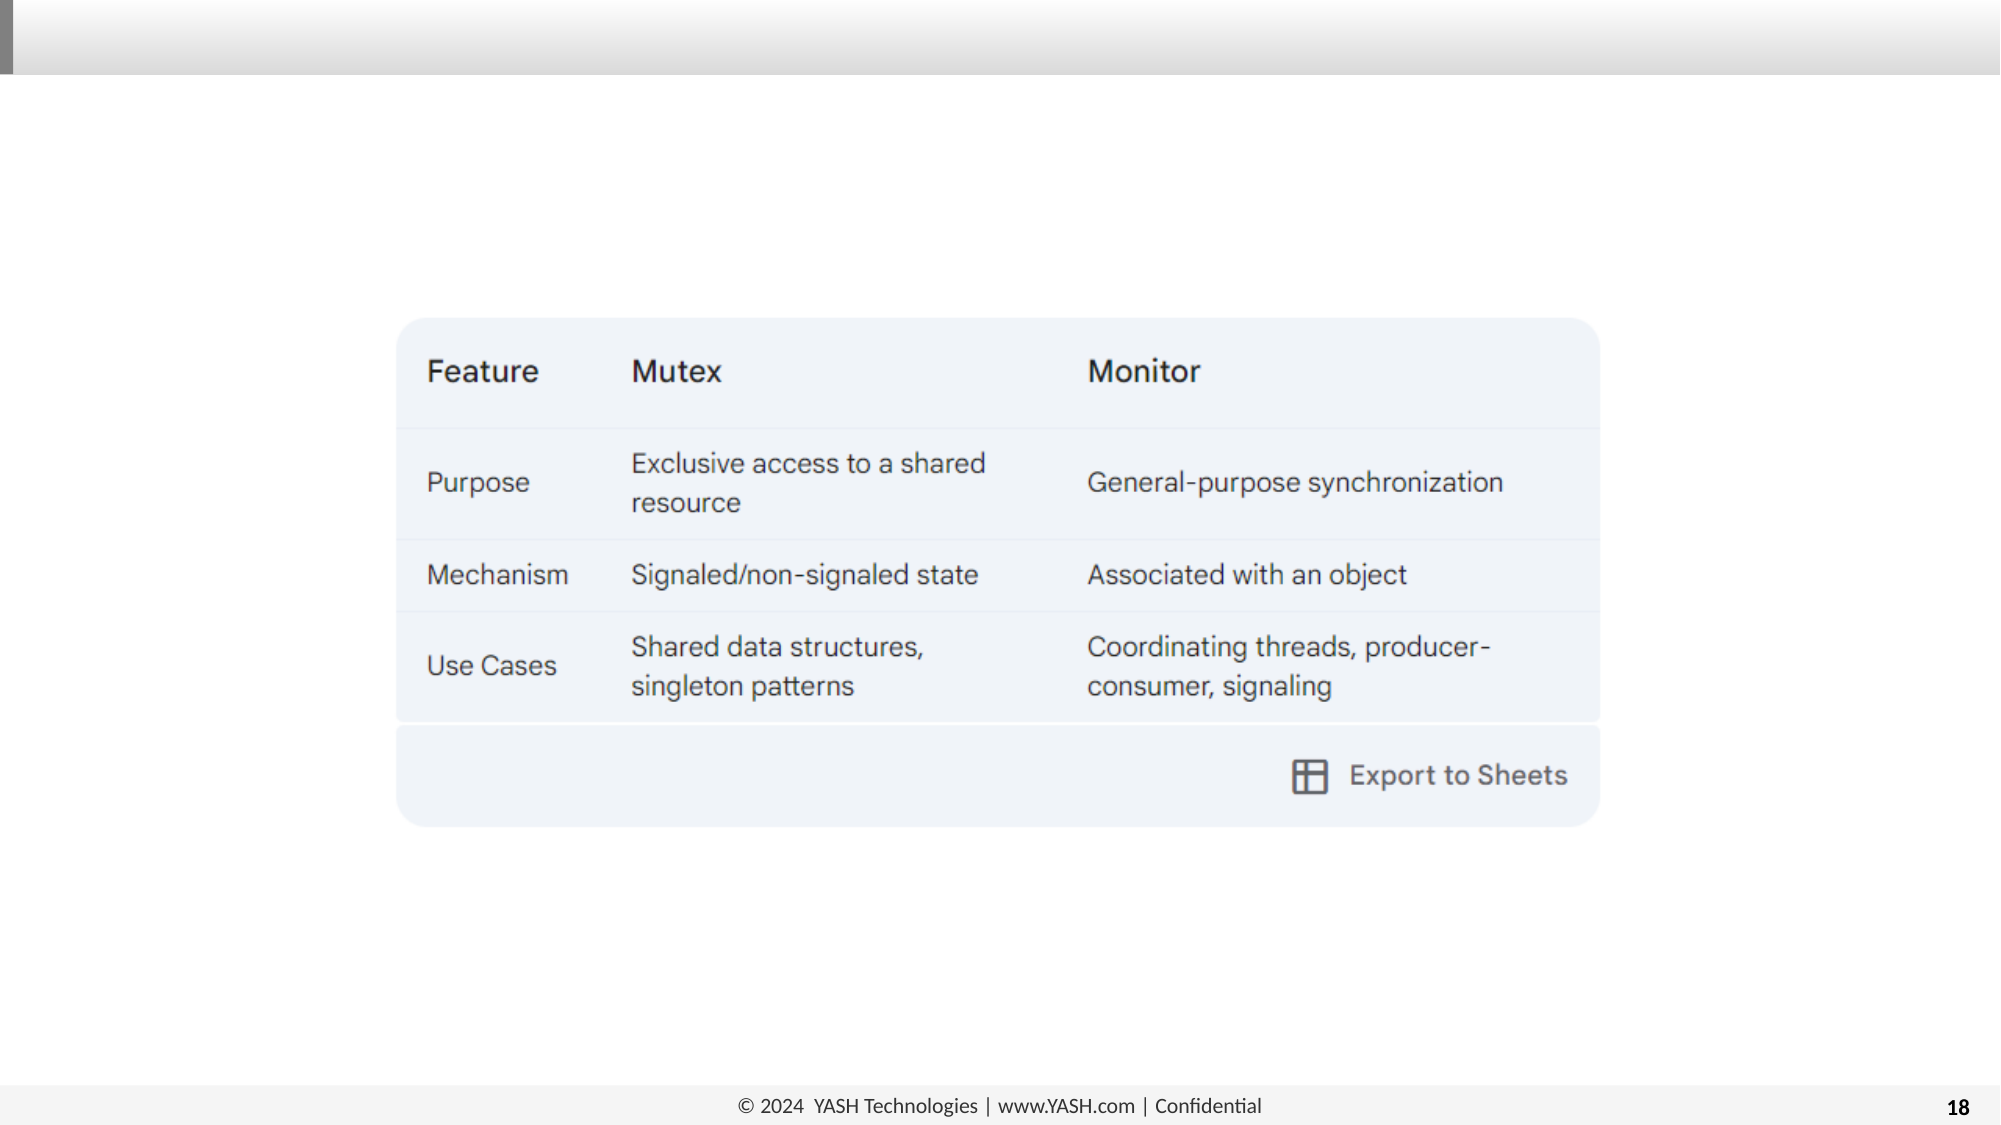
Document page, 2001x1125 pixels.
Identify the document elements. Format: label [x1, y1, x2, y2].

picture [373, 293, 1627, 832]
